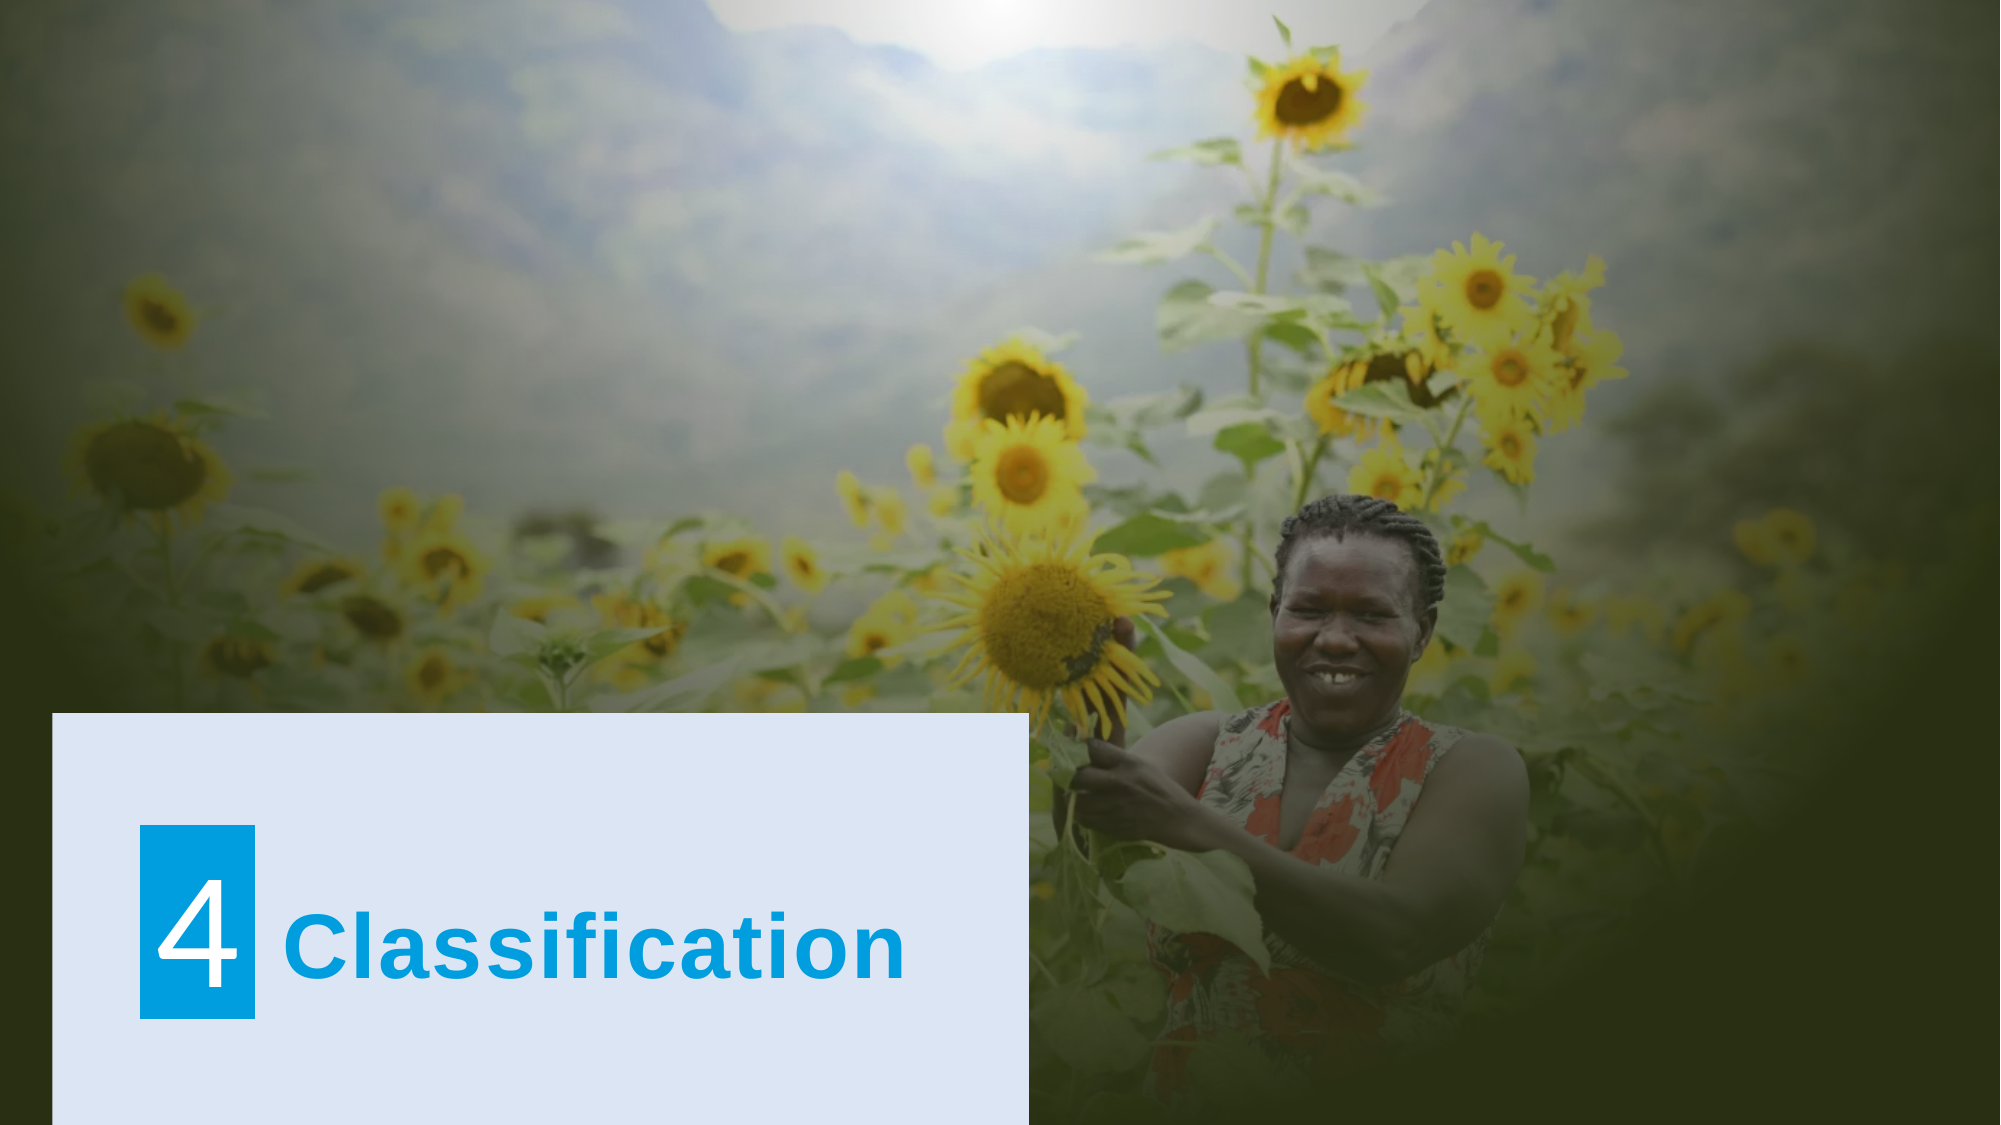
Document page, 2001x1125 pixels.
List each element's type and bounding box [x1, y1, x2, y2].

picture [0, 0, 2000, 1125]
text_box [52, 713, 1029, 1125]
text_box [141, 813, 254, 1031]
